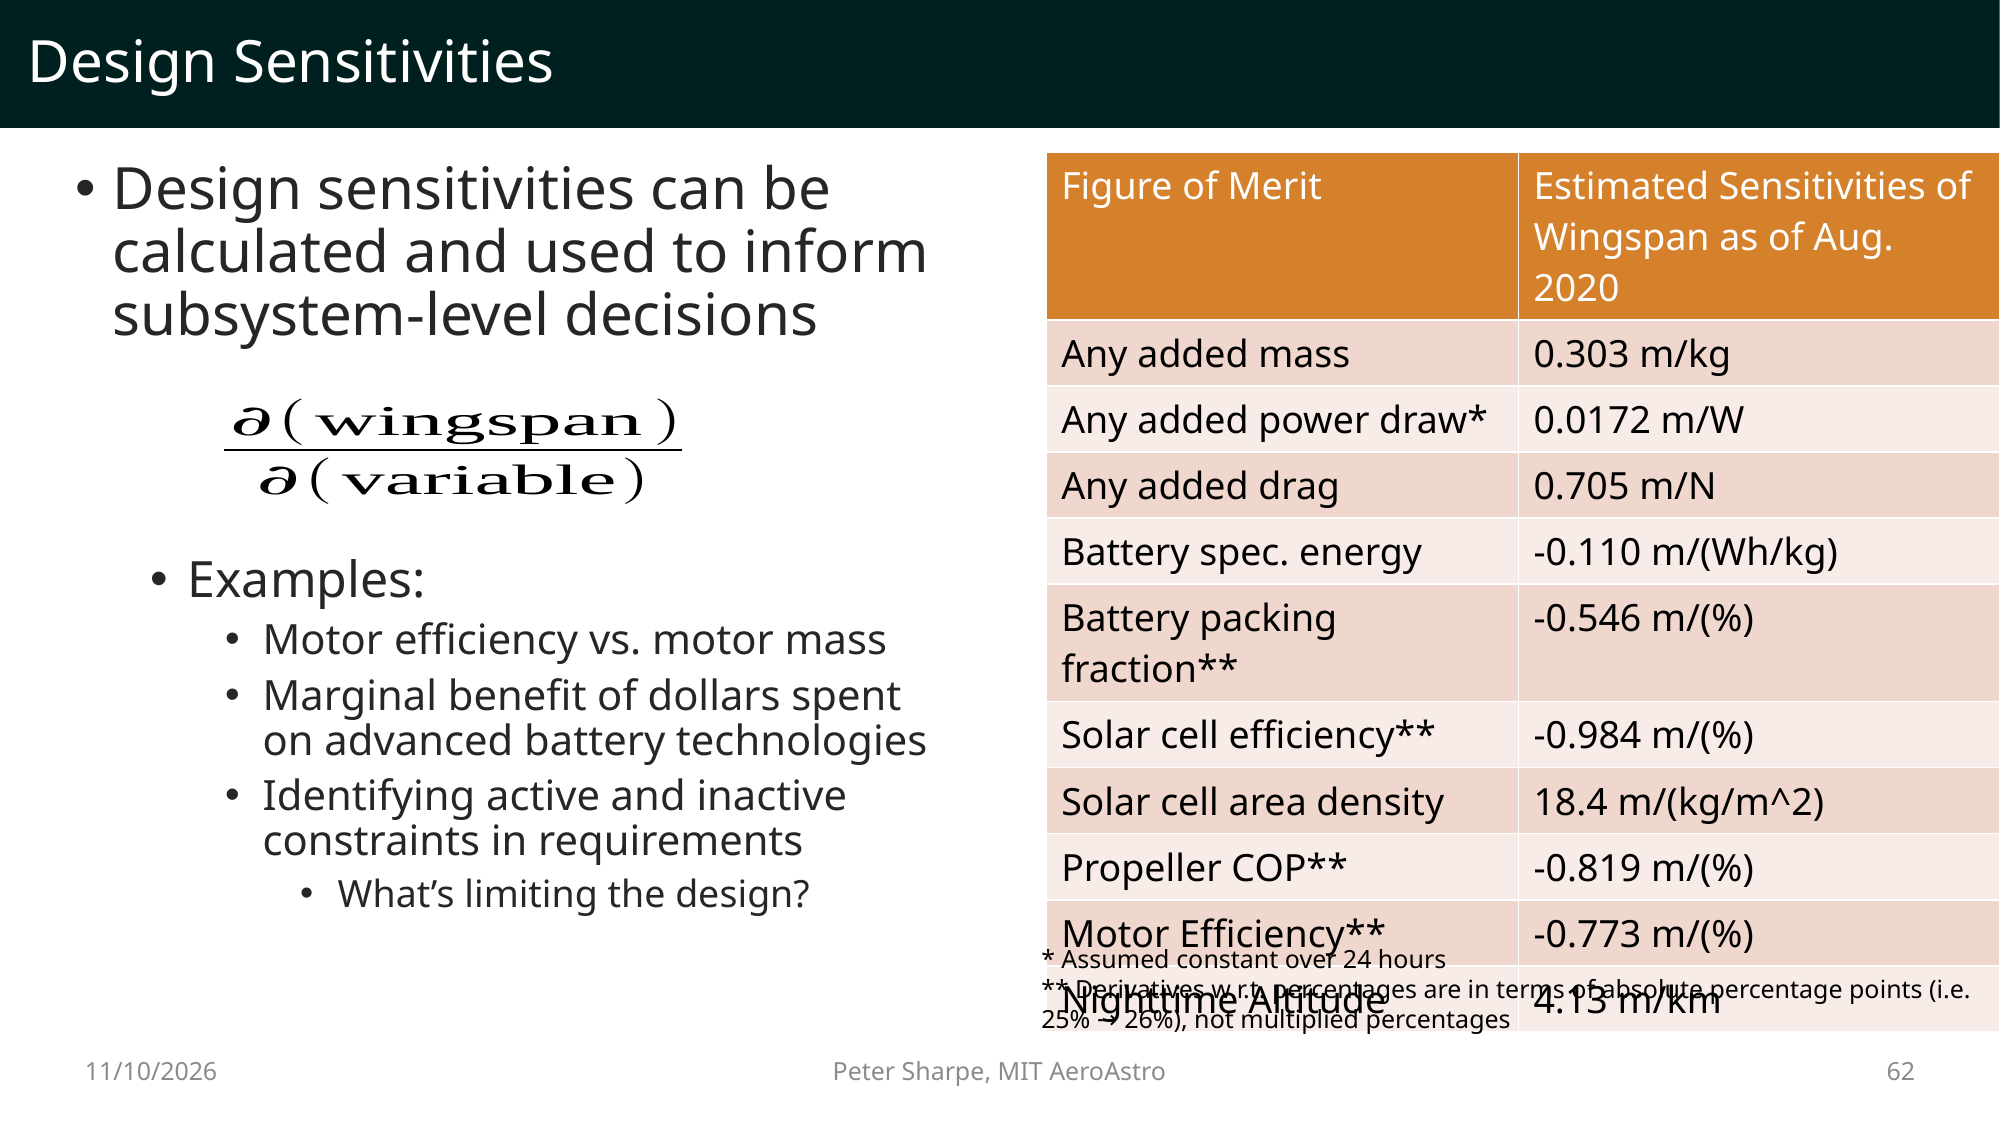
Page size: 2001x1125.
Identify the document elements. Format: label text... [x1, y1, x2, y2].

slide_number 62 [1733, 1042, 1931, 1103]
table_cell Any added drag [1047, 453, 1518, 517]
title Design Sensitivities [12, 23, 1873, 105]
table_cell Propeller COP** [1047, 834, 1518, 899]
text_box * Assumed constant over 24 hours ** Derivatives w.r.t. percentages are in terms of absolute percentage points (i.e. 25% → 26%), not multiplied percentages [1026, 936, 2000, 1042]
table_cell Battery spec. energy [1047, 519, 1518, 583]
table_cell 18.4 m/(kg/m^2) [1519, 768, 1999, 833]
table_cell Any added power draw* [1047, 387, 1518, 451]
table_header Estimated Sensitivities of Wingspan as of Aug. 2020 [1519, 153, 1999, 319]
table_cell -0.546 m/(%) [1519, 585, 1999, 701]
table_header Figure of Merit [1047, 153, 1518, 319]
table_cell 0.0172 m/W [1519, 387, 1999, 451]
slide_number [69, 1042, 267, 1103]
table_cell Motor Efficiency** [1047, 901, 1518, 936]
table_cell Solar cell area density [1047, 768, 1518, 833]
table_cell Battery packing fraction** [1047, 585, 1518, 701]
table_cell -0.110 m/(Wh/kg) [1519, 519, 1999, 583]
table_cell 0.705 m/N [1519, 453, 1999, 517]
list Design sensitivities can be calculated and used to inform subsystem-level decisions Examples: Motor efficiency vs. motor mass Marginal benefit of dollars spent on advanced battery technologies Identifying active and inactive constraints in requirements What’s limiting the design? [60, 151, 954, 1019]
table_cell -0.773 m/(%) [1519, 901, 1999, 936]
table_cell Solar cell efficiency** [1047, 702, 1518, 767]
footer Peter Sharpe, MIT AeroAstro [287, 1042, 1713, 1103]
table_cell -0.819 m/(%) [1519, 834, 1999, 899]
table_cell 0.303 m/kg [1519, 321, 1999, 385]
table_cell -0.984 m/(%) [1519, 702, 1999, 767]
table_cell Any added mass [1047, 321, 1518, 385]
